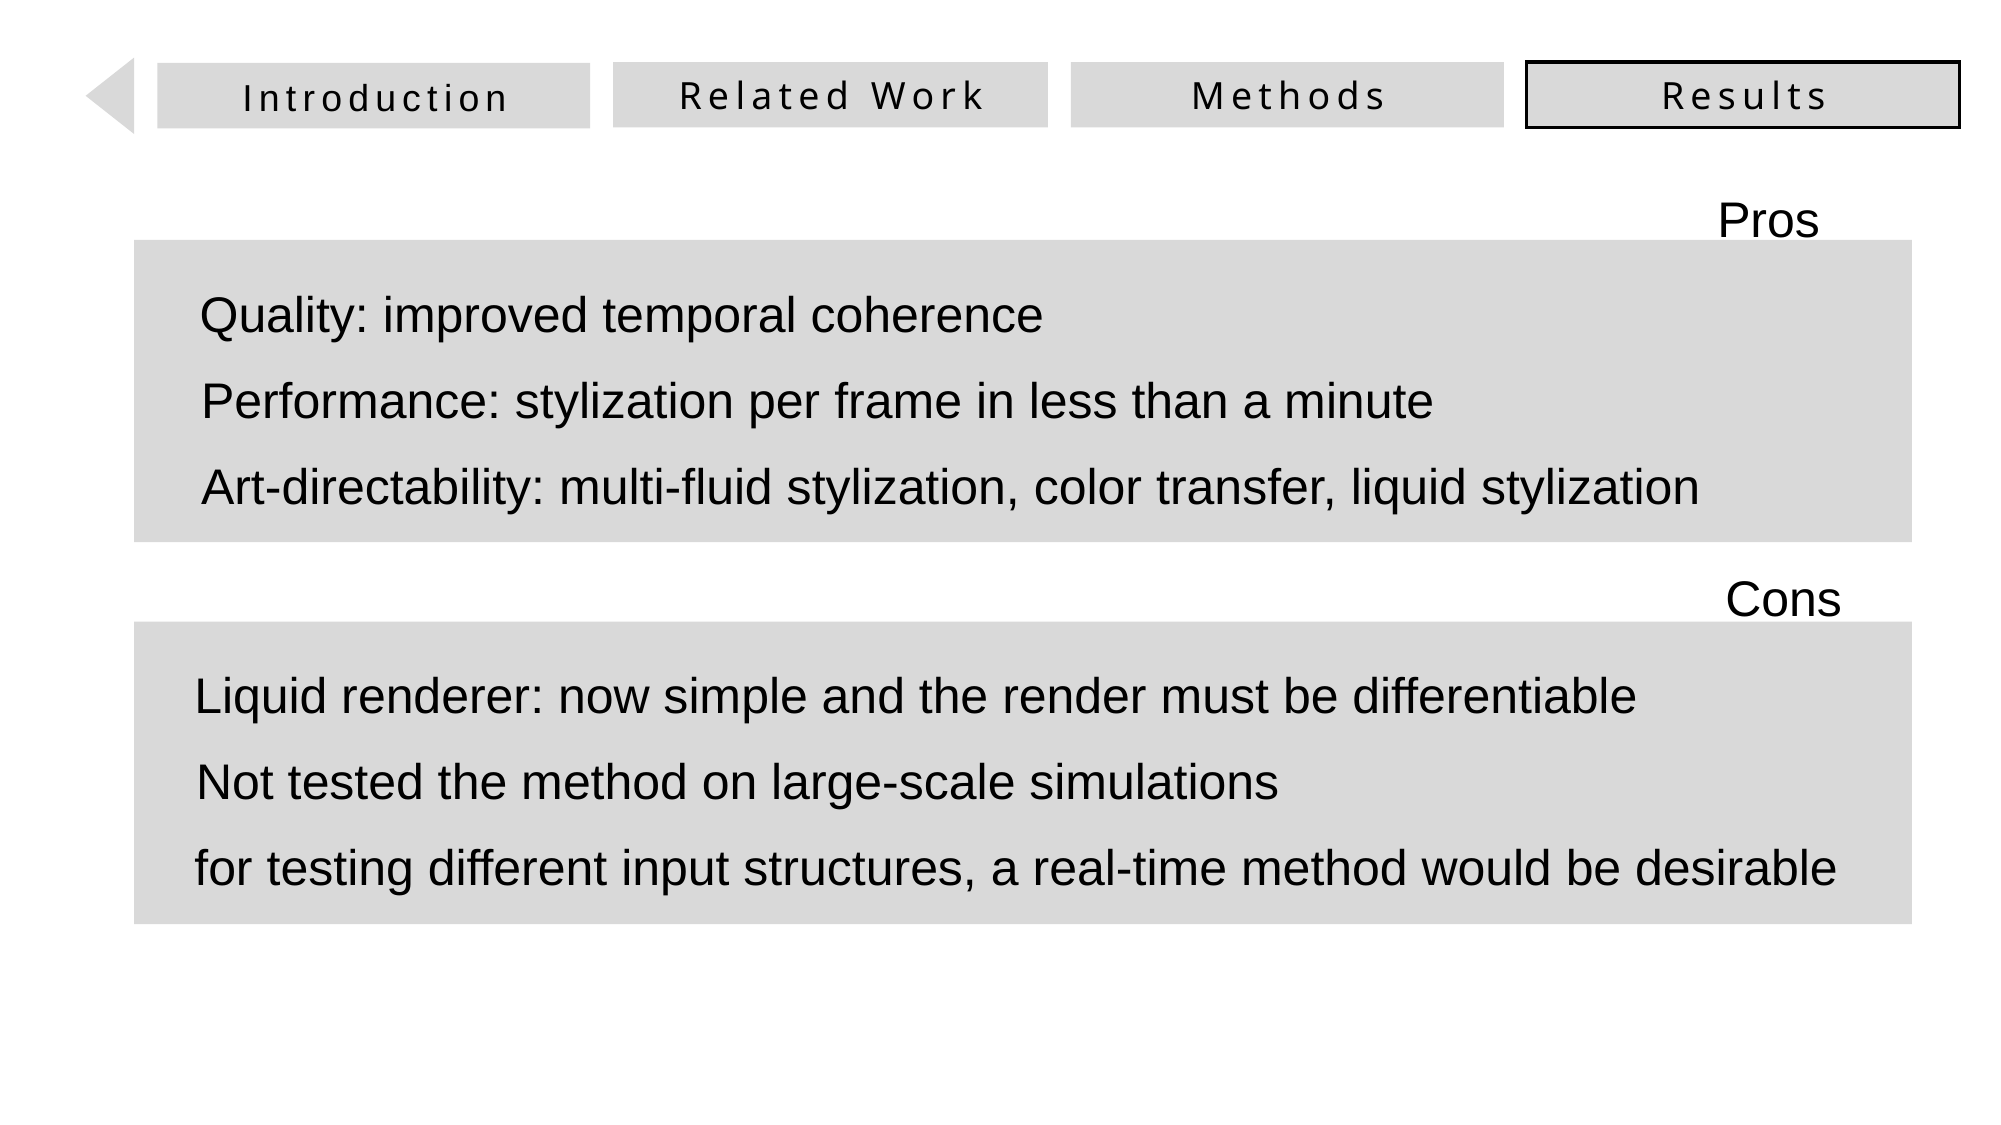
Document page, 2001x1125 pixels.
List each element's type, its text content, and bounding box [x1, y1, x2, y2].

text_box Not tested the method on large-scale simulations [181, 741, 1834, 817]
text_box [133, 239, 1913, 543]
text_box Liquid renderer: now simple and the render must be differentiable [179, 656, 1832, 731]
text_box Performance: stylization per frame in less than a minute [186, 360, 1779, 436]
text_box for testing different input structures, a real-time method would be desirable [179, 827, 1944, 903]
text_box Quality: improved temporal coherence [184, 275, 1550, 350]
text_box [133, 621, 1913, 925]
text_box Cons [1710, 558, 1874, 634]
text_box Pros [1702, 180, 1865, 255]
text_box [85, 57, 1960, 134]
text_box Art-directability: multi-fluid stylization, color transfer, liquid stylization [186, 446, 1792, 522]
